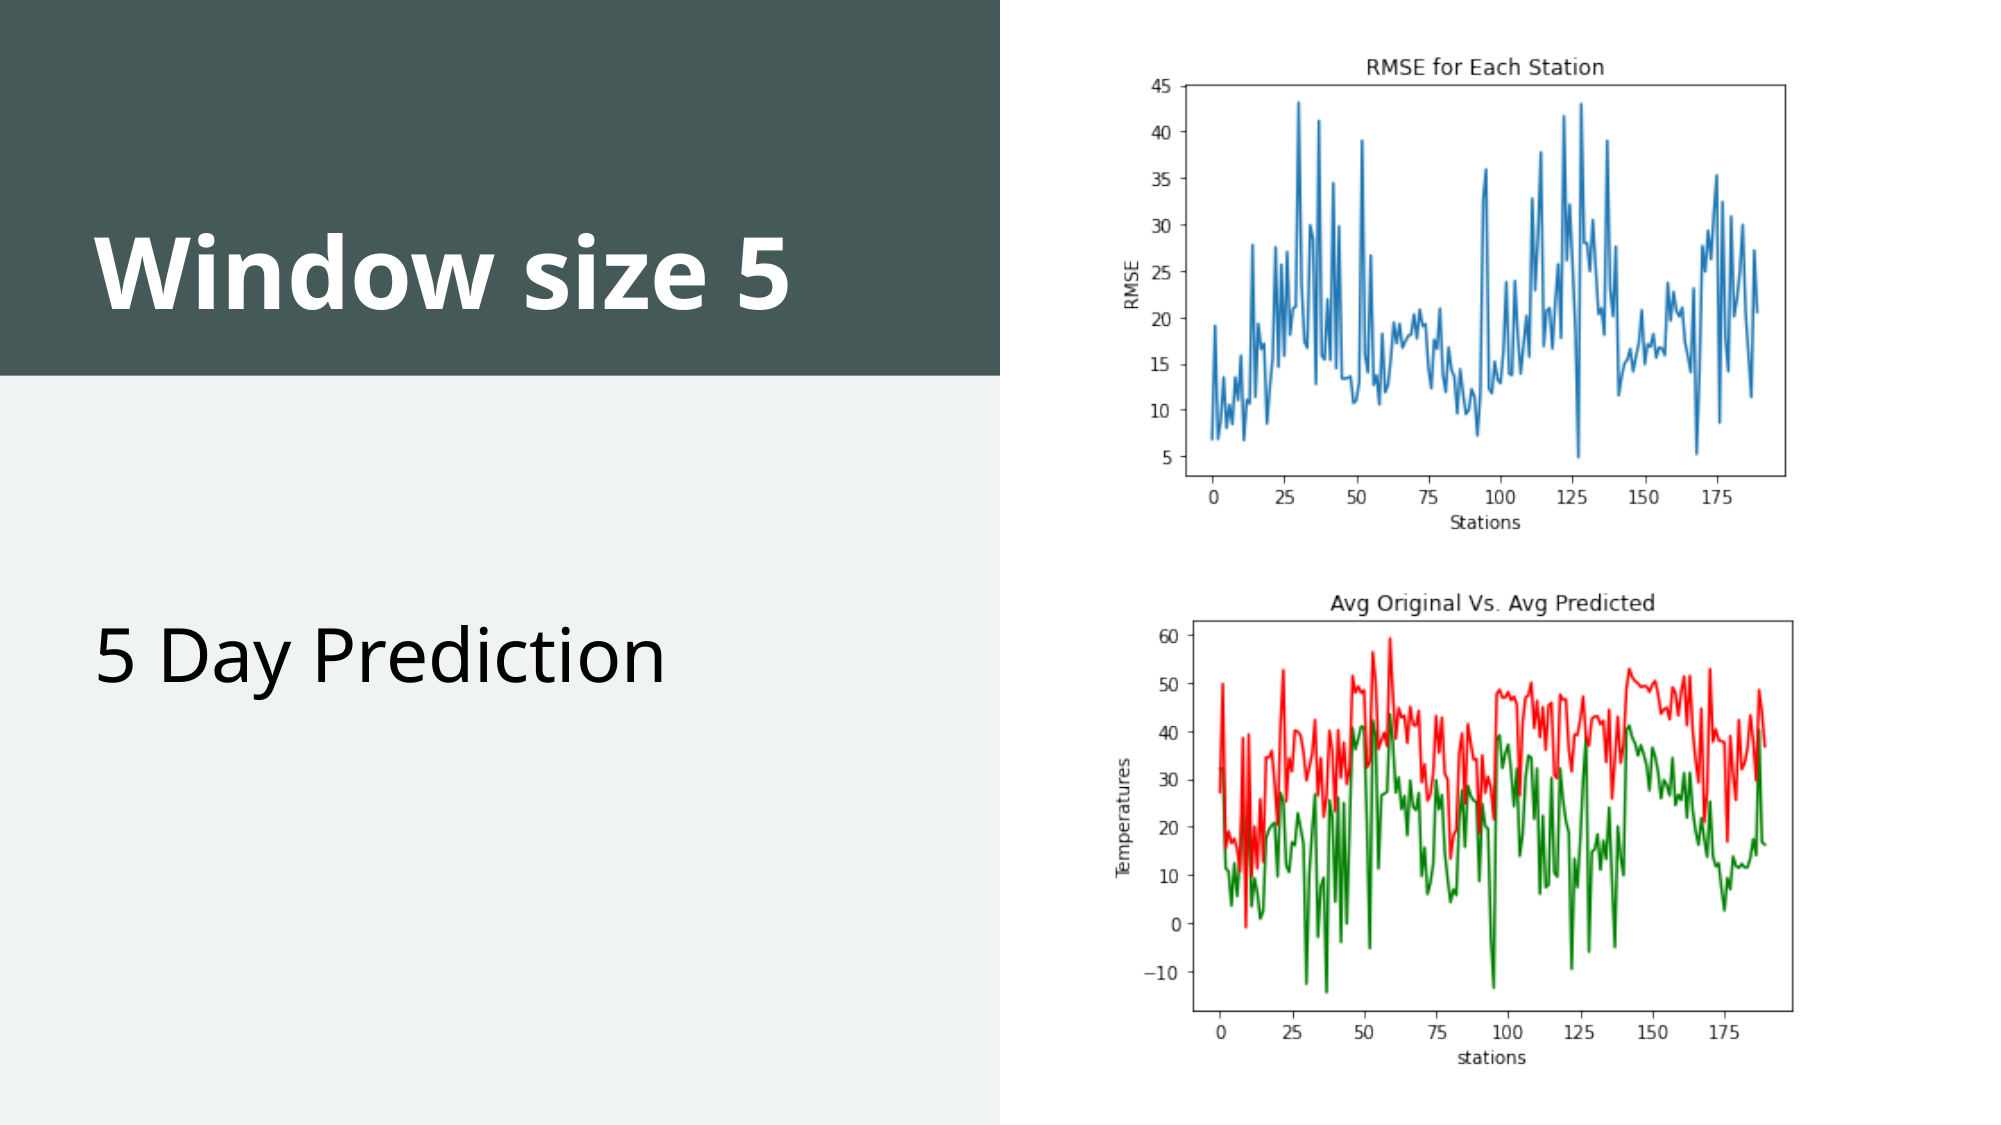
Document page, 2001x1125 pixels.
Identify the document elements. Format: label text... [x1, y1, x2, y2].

picture [1112, 45, 1796, 544]
picture [1105, 581, 1805, 1079]
title Window size 5 [79, 75, 947, 338]
list 5 Day Prediction [79, 581, 947, 824]
